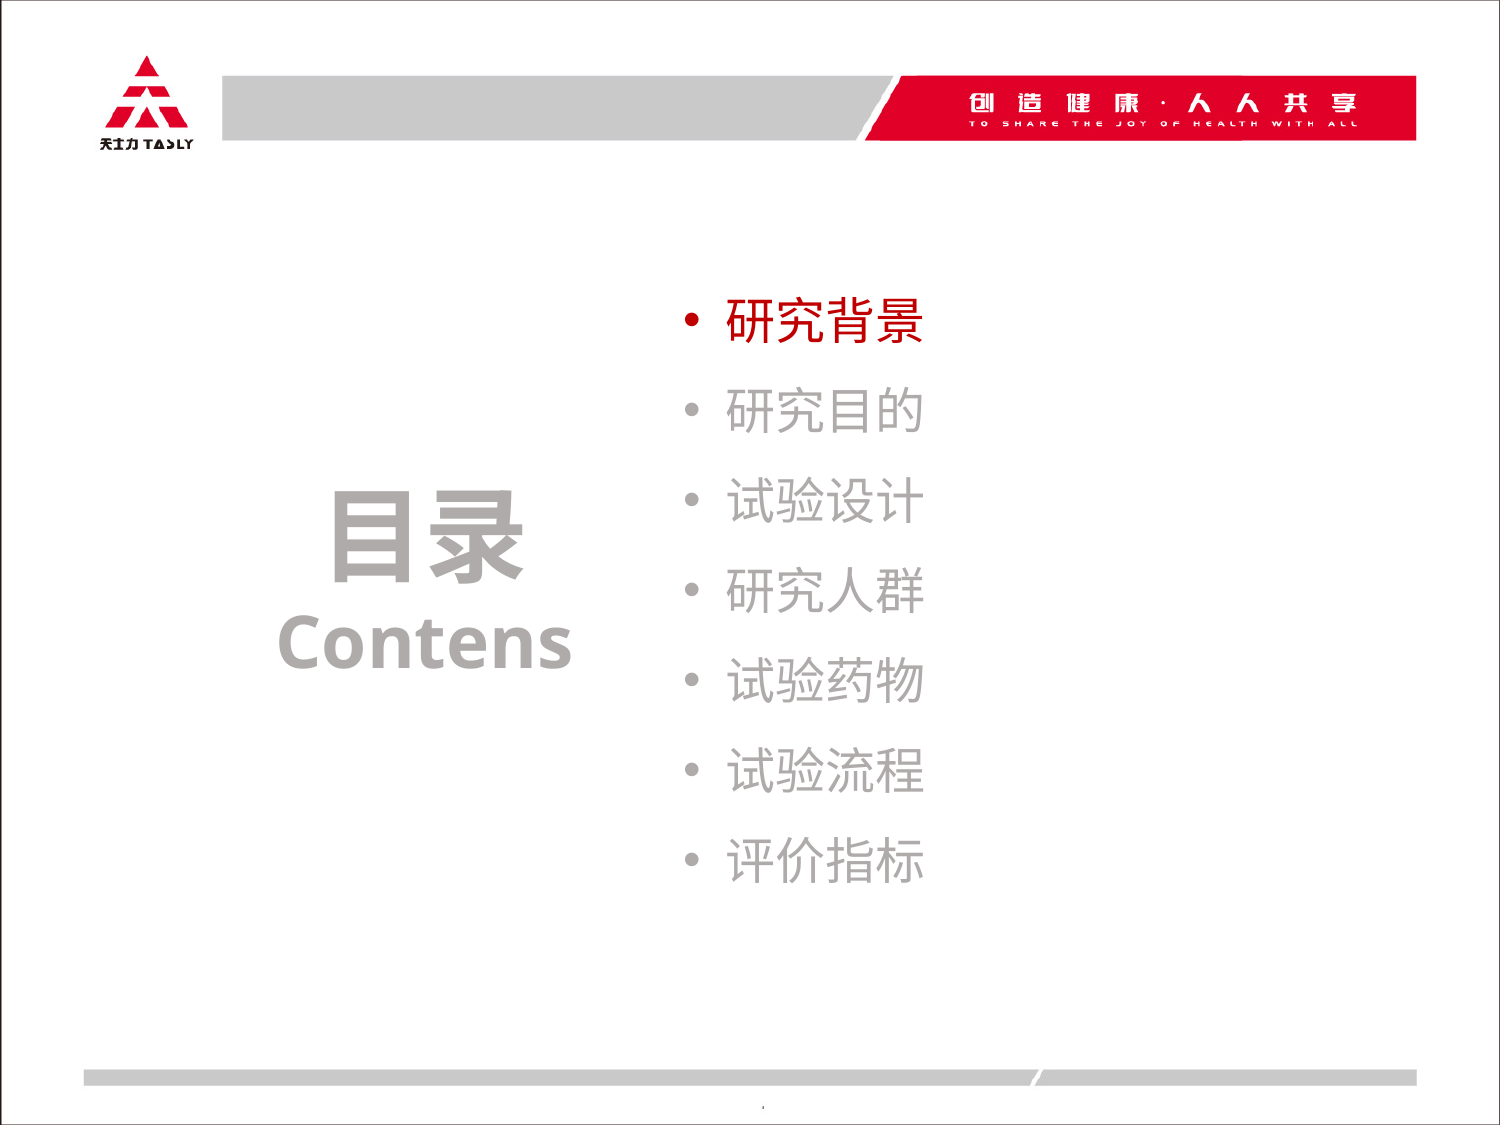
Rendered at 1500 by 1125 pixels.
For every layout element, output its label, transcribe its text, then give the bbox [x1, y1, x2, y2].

text_box 研究背景 研究目的 试验设计 研究人群 试验药物 试验流程 评价指标 [667, 251, 1295, 898]
picture [0, 0, 1500, 1125]
text_box 目录 Contens [248, 437, 602, 716]
